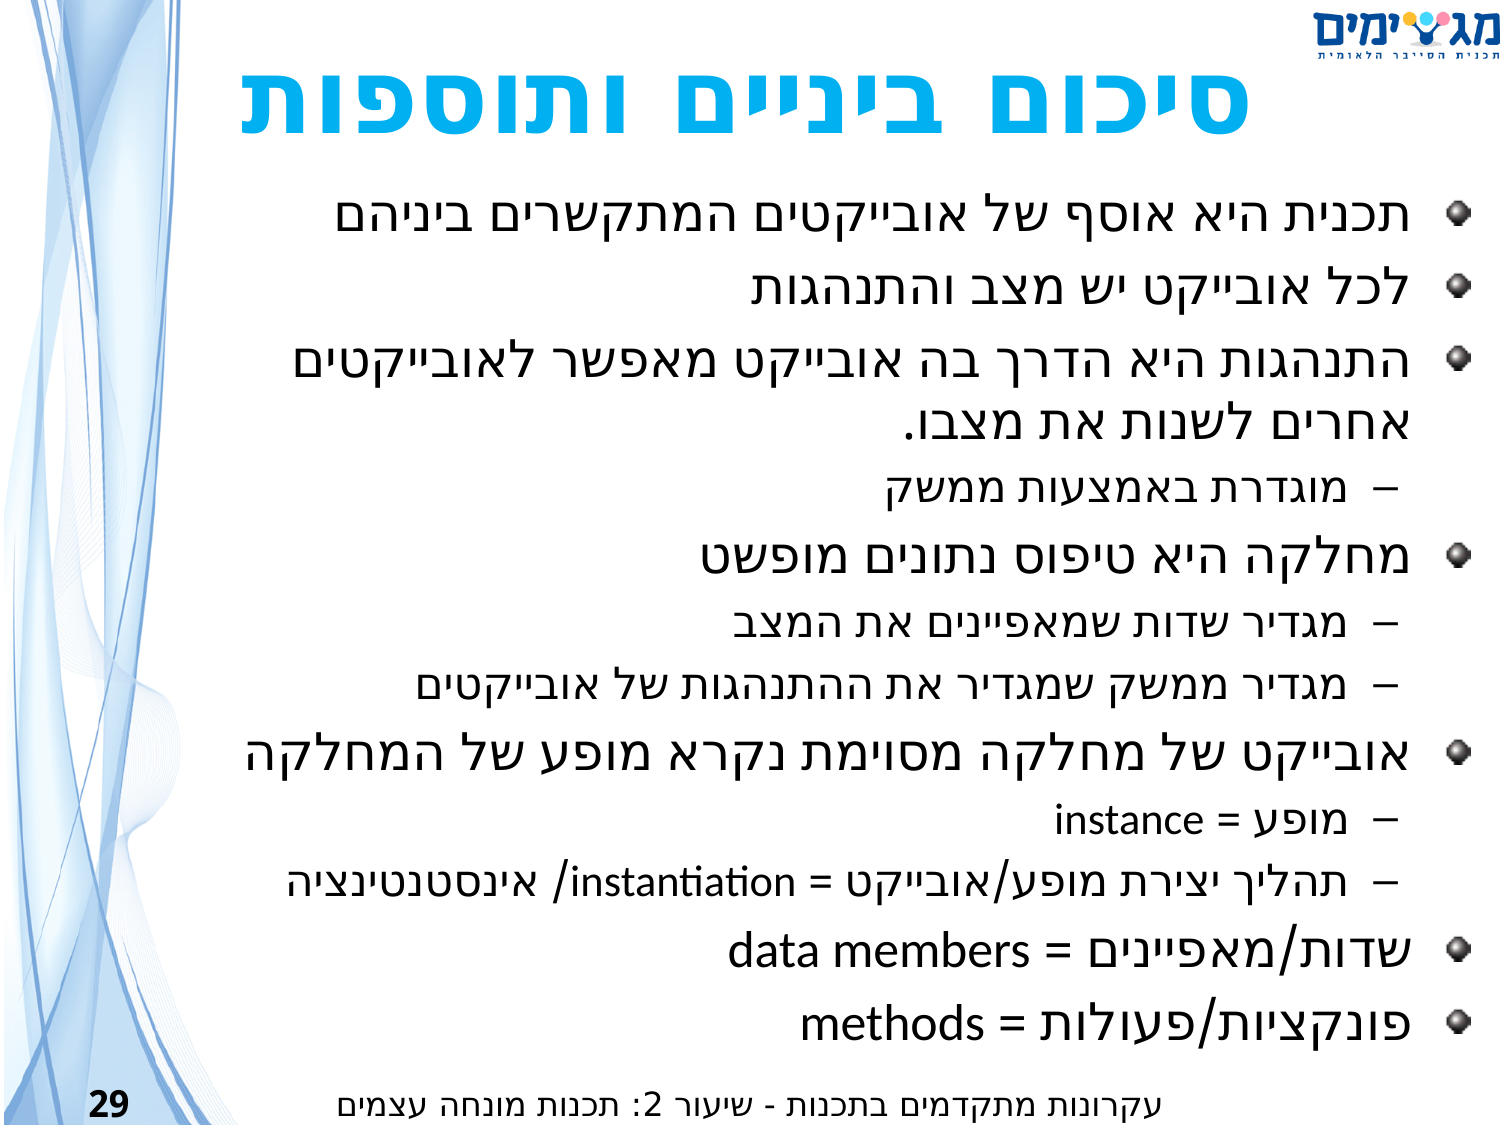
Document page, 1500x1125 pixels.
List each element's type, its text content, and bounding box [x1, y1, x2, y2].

picture [1442, 269, 1471, 298]
picture [1442, 1005, 1471, 1034]
picture [1442, 735, 1471, 765]
list סיכום ביניים ותוספות [190, 0, 1306, 163]
list תכנית היא אוסף של אובייקטים המתקשרים ביניהם לכל אובייקט יש מצב והתנהגות התנהגות היא הדרך בה אובייקט מאפשר לאובייקטים אחרים לשנות את מצבו. מוגדרת באמצעות ממשק מחלקה היא טיפוס נתונים מופשט מגדיר שדות שמאפיינים את המצב מגדיר ממשק שמגדיר את ההתנהגות של אובייקטים אובייקט של מחלקה מסוימת נקרא מופע של המחלקה מופע = instance תהליך יצירת מופע/אובייקט = instantiation/ אינסטנטינציה שדות/מאפיינים = data members פונקציות/פעולות = methods [170, 172, 1483, 1073]
picture [4, 0, 254, 1125]
picture [1442, 932, 1471, 962]
picture [1306, 0, 1500, 87]
picture [1442, 341, 1471, 371]
picture [1442, 538, 1471, 568]
picture [1442, 196, 1471, 226]
